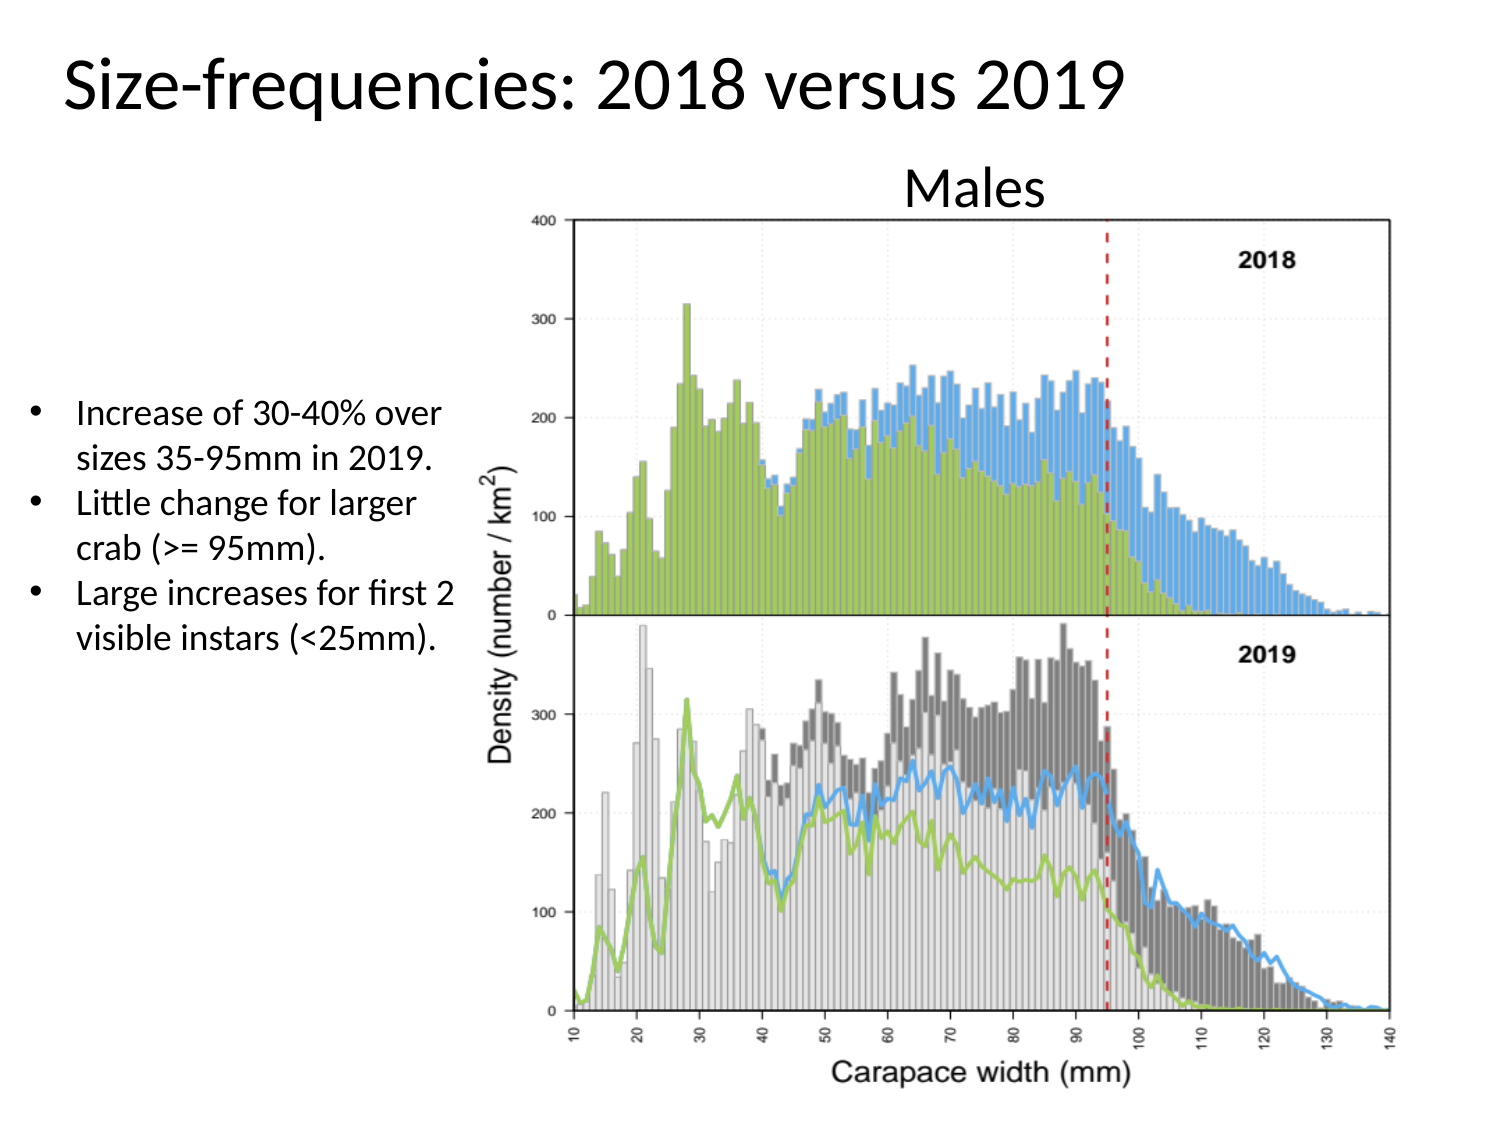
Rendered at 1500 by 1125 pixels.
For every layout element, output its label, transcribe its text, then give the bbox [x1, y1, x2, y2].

text_box Increase of 30-40% over sizes 35-95mm in 2019. Little change for larger crab (>= 95mm). Large increases for first 2 visible instars (<25mm). [14, 380, 356, 666]
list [361, 207, 1500, 1125]
text_box Males [888, 142, 1062, 206]
title Size-frequencies: 2018 versus 2019 [48, 34, 1413, 126]
